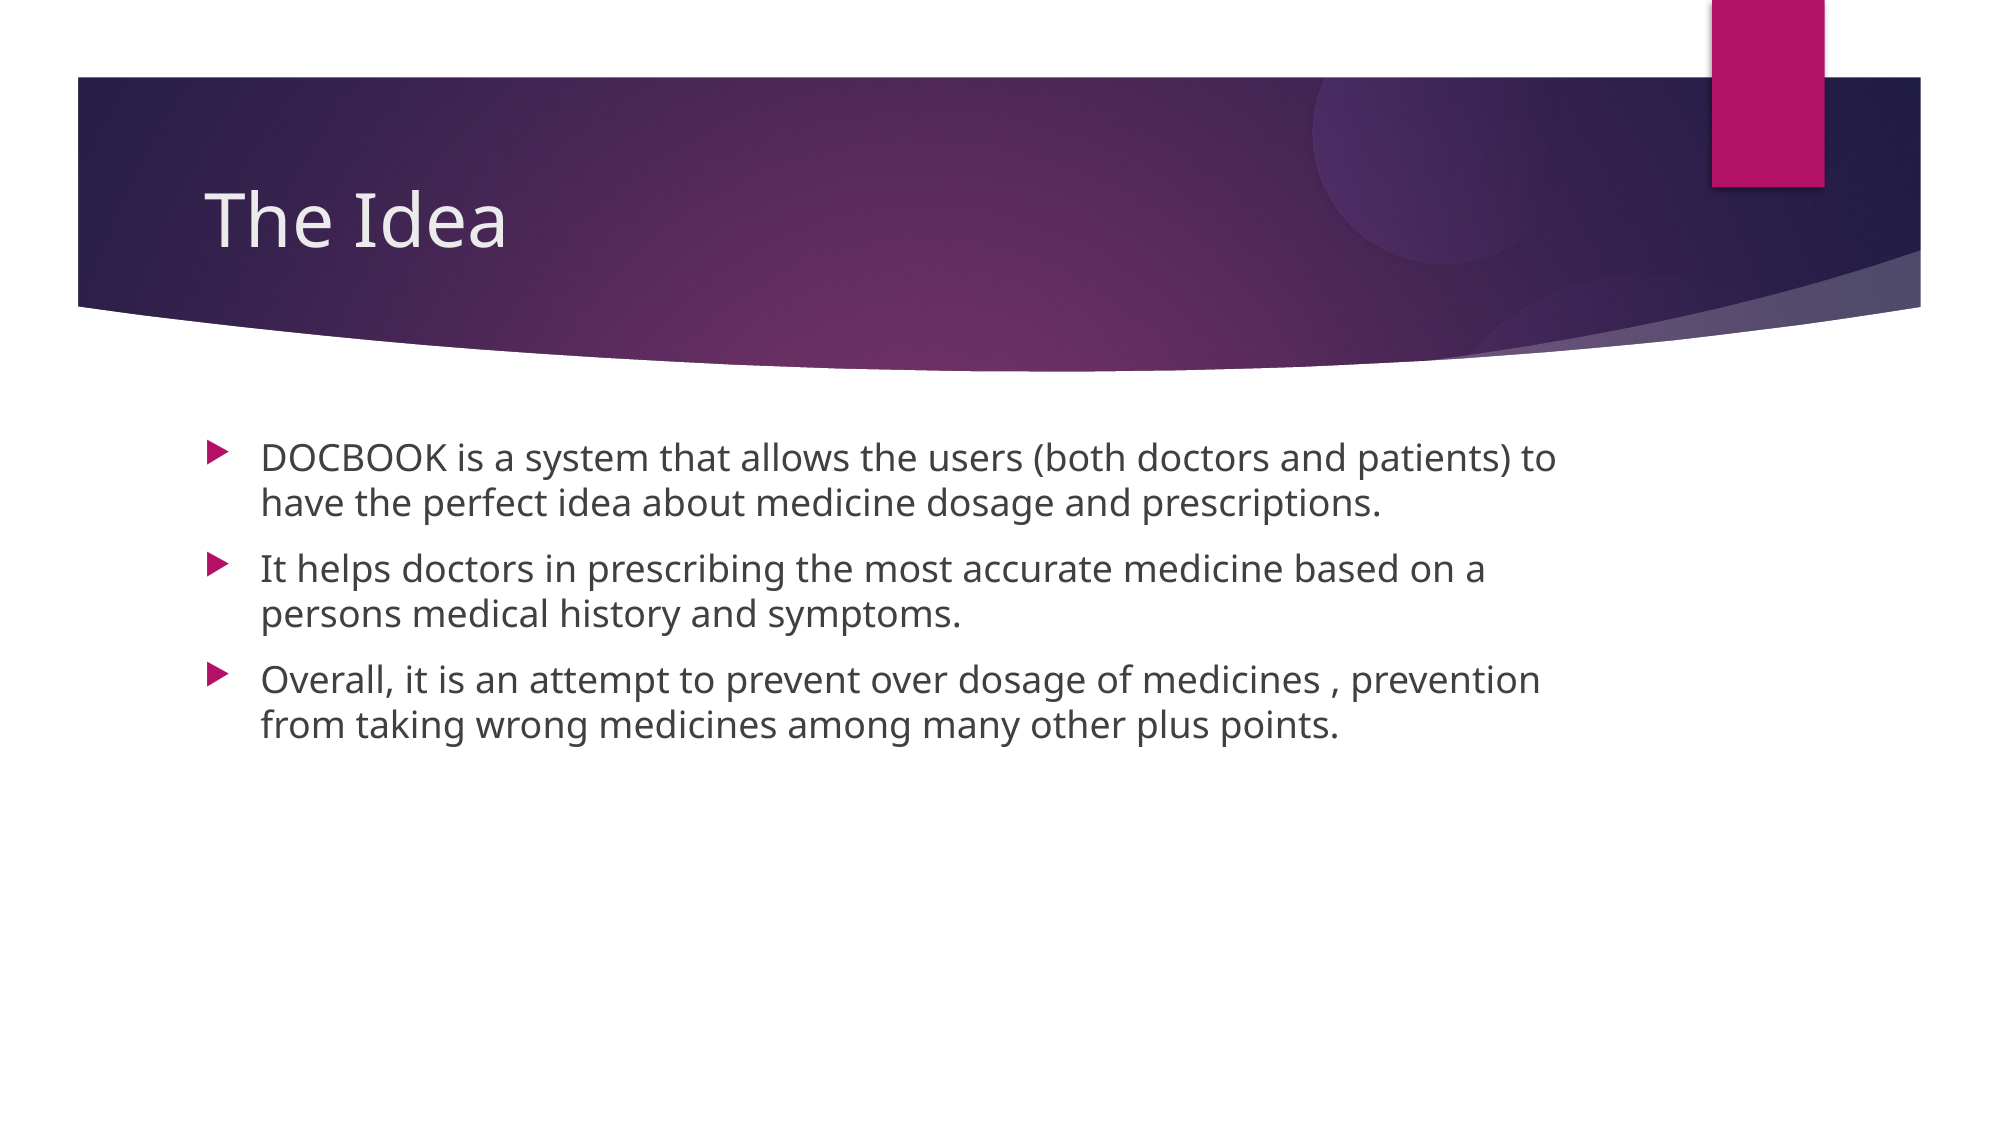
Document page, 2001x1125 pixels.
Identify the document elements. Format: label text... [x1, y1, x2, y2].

text_box The Idea [189, 159, 1627, 276]
picture [79, 78, 1920, 371]
text_box DOCBOOK is a system that allows the users (both doctors and patients) to have the perfect idea about medicine dosage and prescriptions. It helps doctors in prescribing the most accurate medicine based on a persons medical history and symptoms. Overall, it is an attempt to prevent over dosage of medicines , prevention from taking wrong medicines among many other plus points. [189, 427, 1638, 988]
